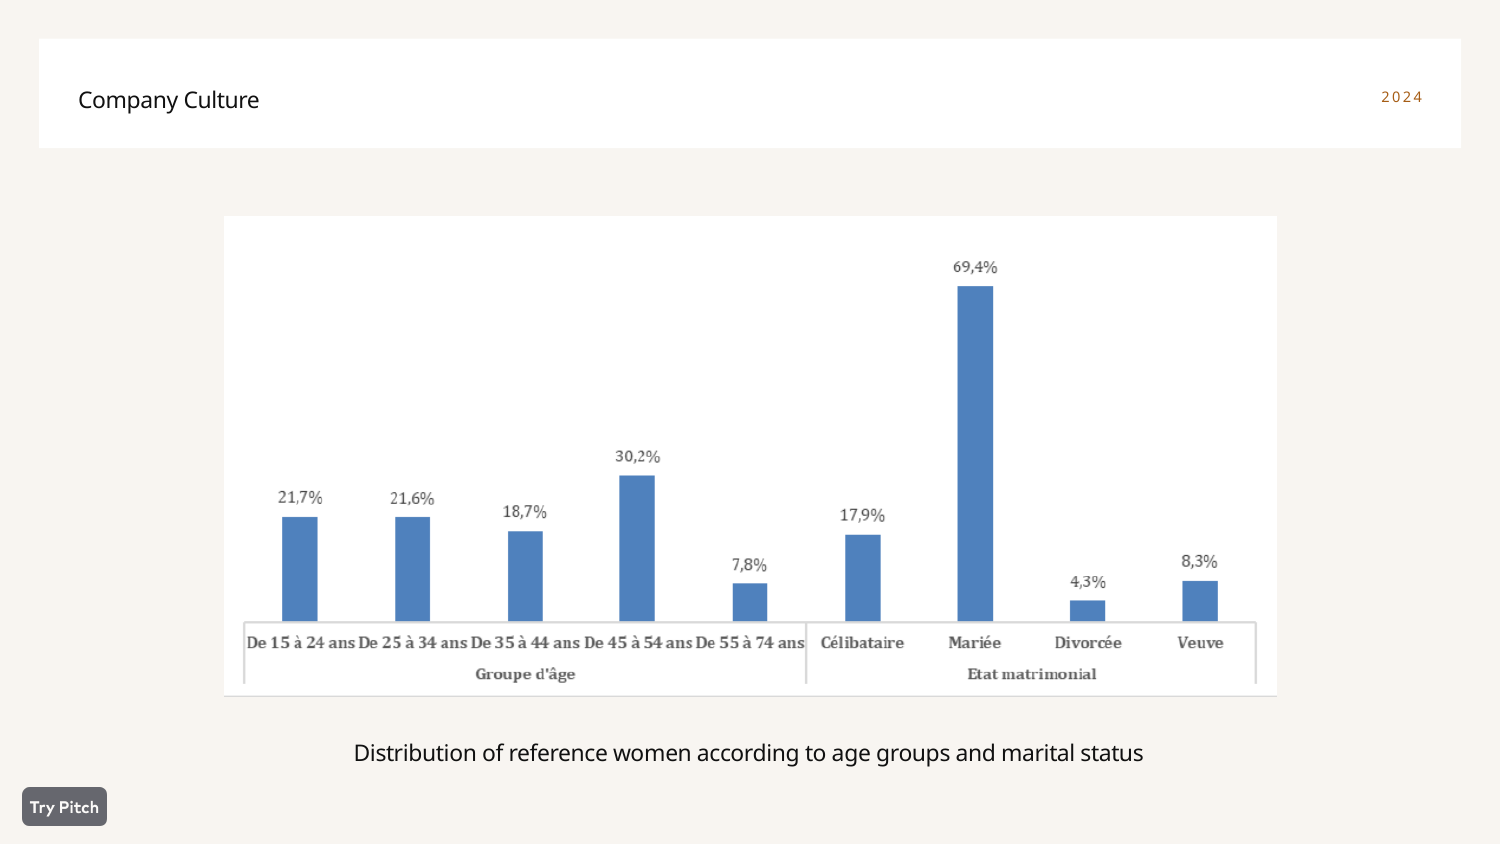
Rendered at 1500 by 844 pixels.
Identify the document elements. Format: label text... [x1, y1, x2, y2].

text_box Company Culture [78, 73, 469, 114]
text_box Distribution of reference women according to age groups and marital status [353, 726, 1145, 766]
text_box [39, 38, 1462, 149]
picture [224, 216, 1277, 698]
text_box 2024 [1031, 82, 1422, 106]
picture [22, 787, 107, 826]
